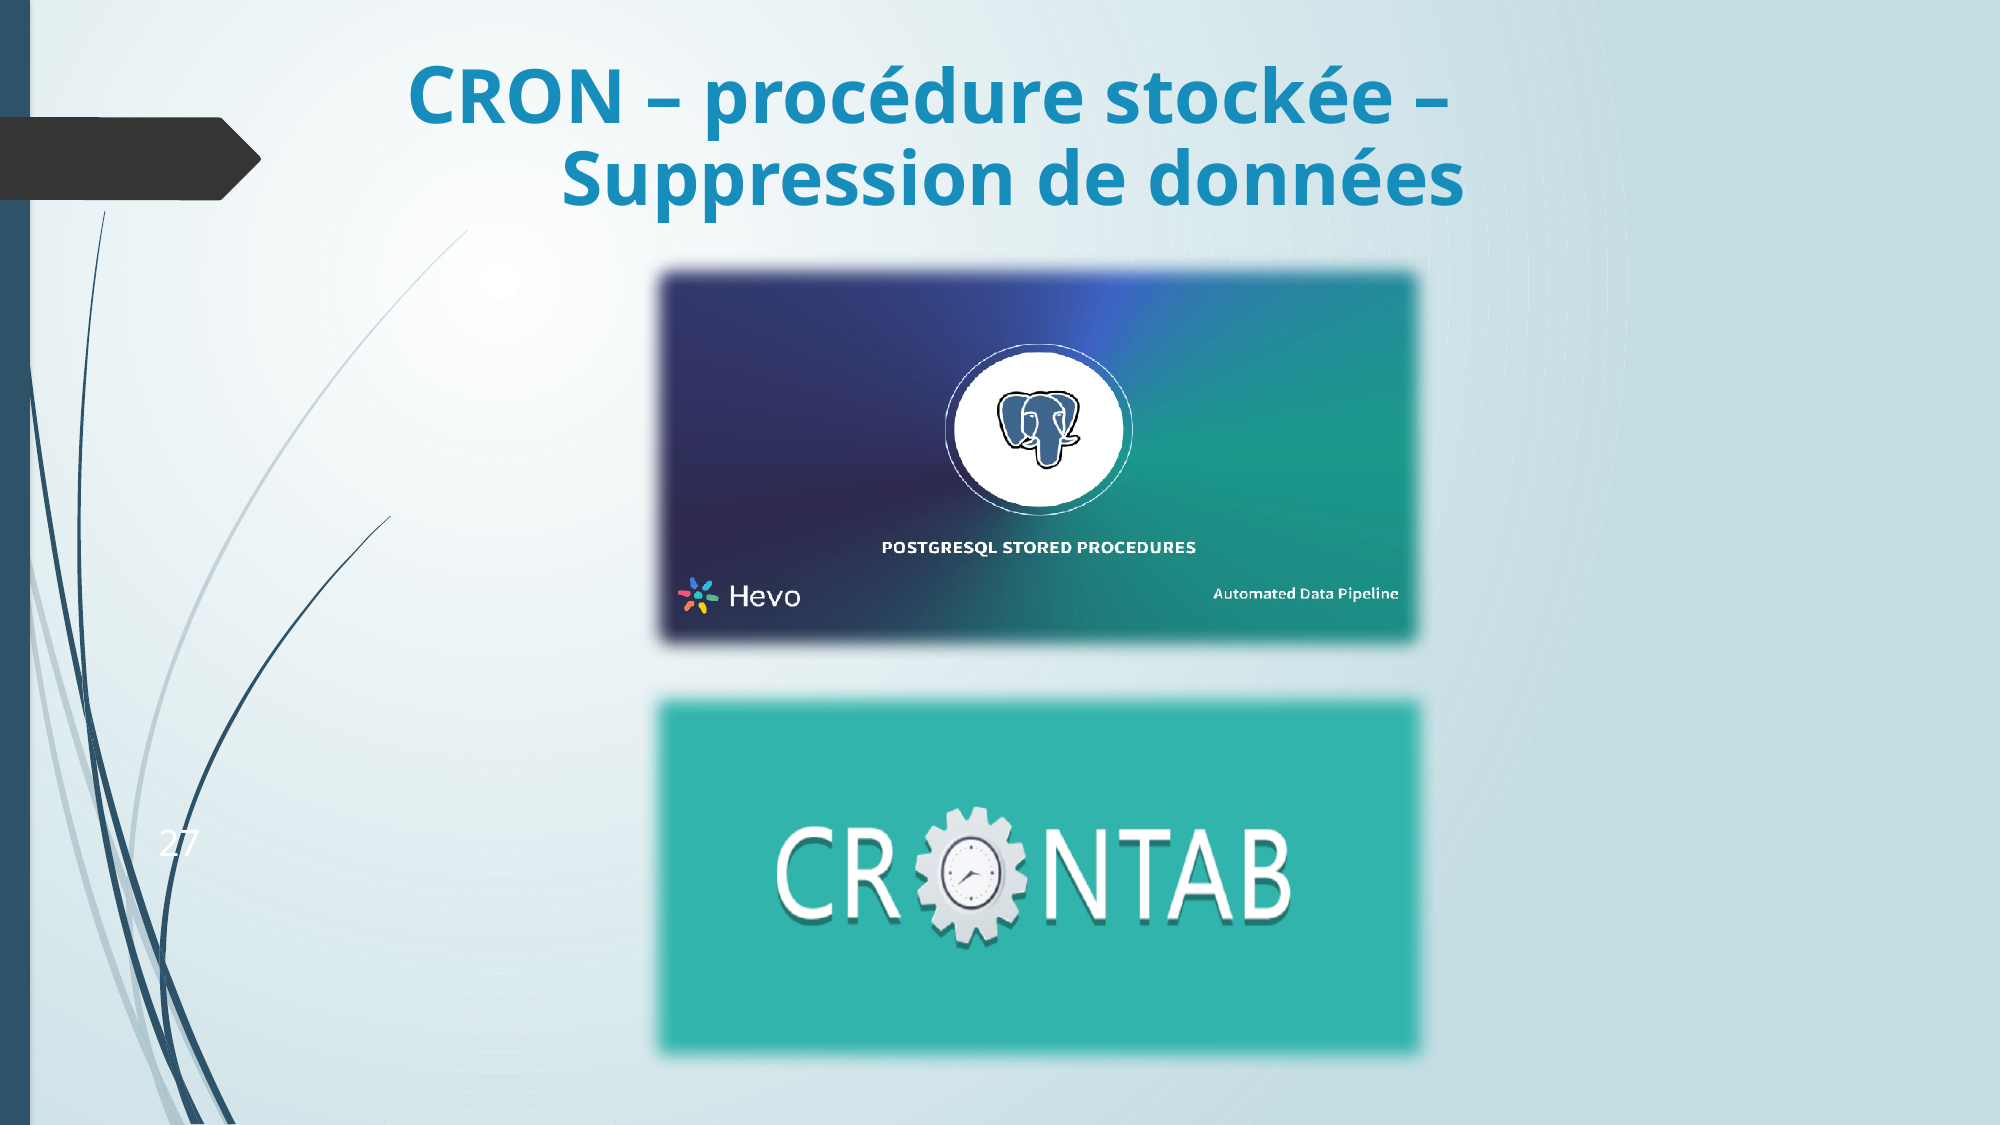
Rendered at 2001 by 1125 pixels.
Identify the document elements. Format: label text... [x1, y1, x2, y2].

picture [640, 253, 1436, 661]
slide_number 27 [87, 813, 216, 874]
picture [640, 683, 1436, 1072]
title CRON – procédure stockée – Suppression de données [391, 38, 1854, 230]
